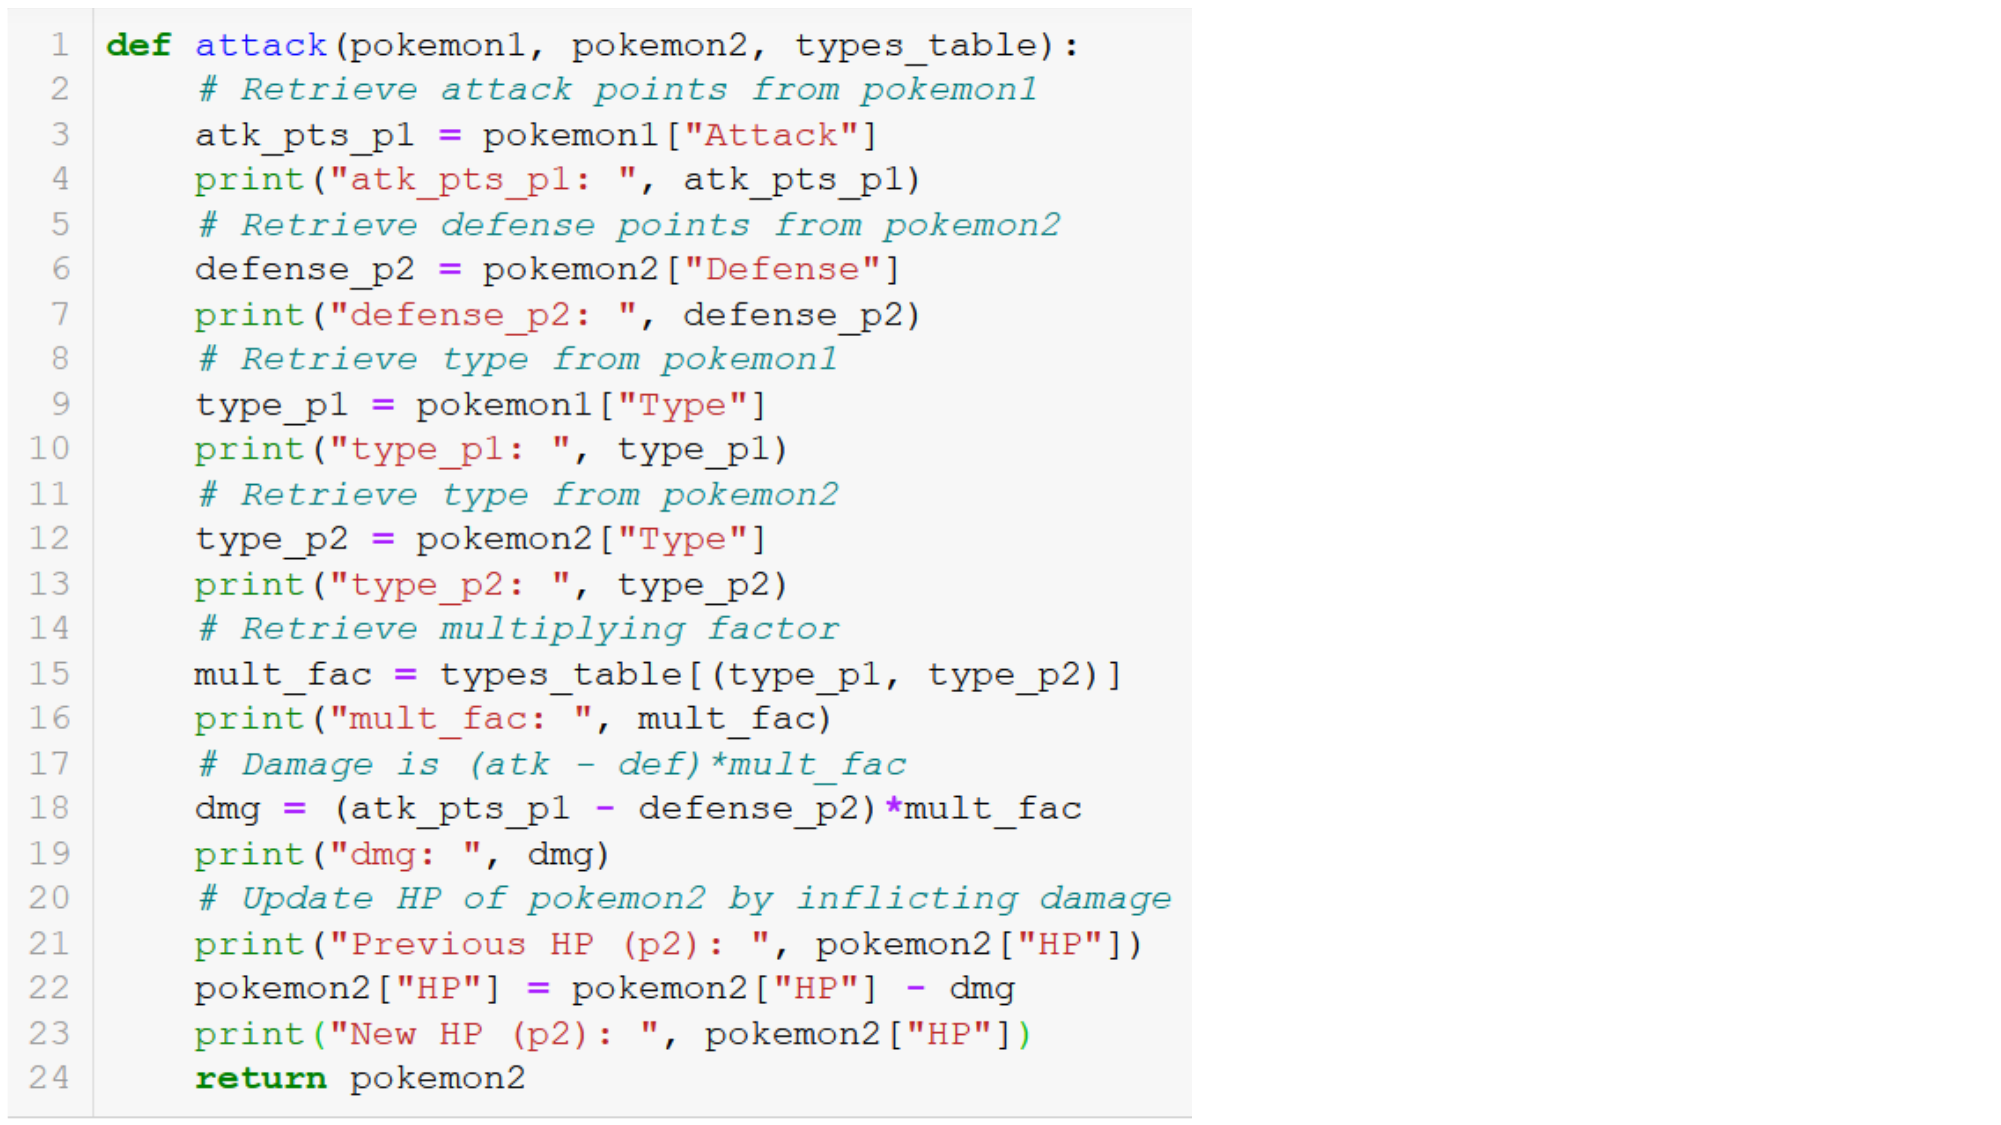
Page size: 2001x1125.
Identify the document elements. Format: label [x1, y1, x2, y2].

picture [7, 8, 1192, 1124]
